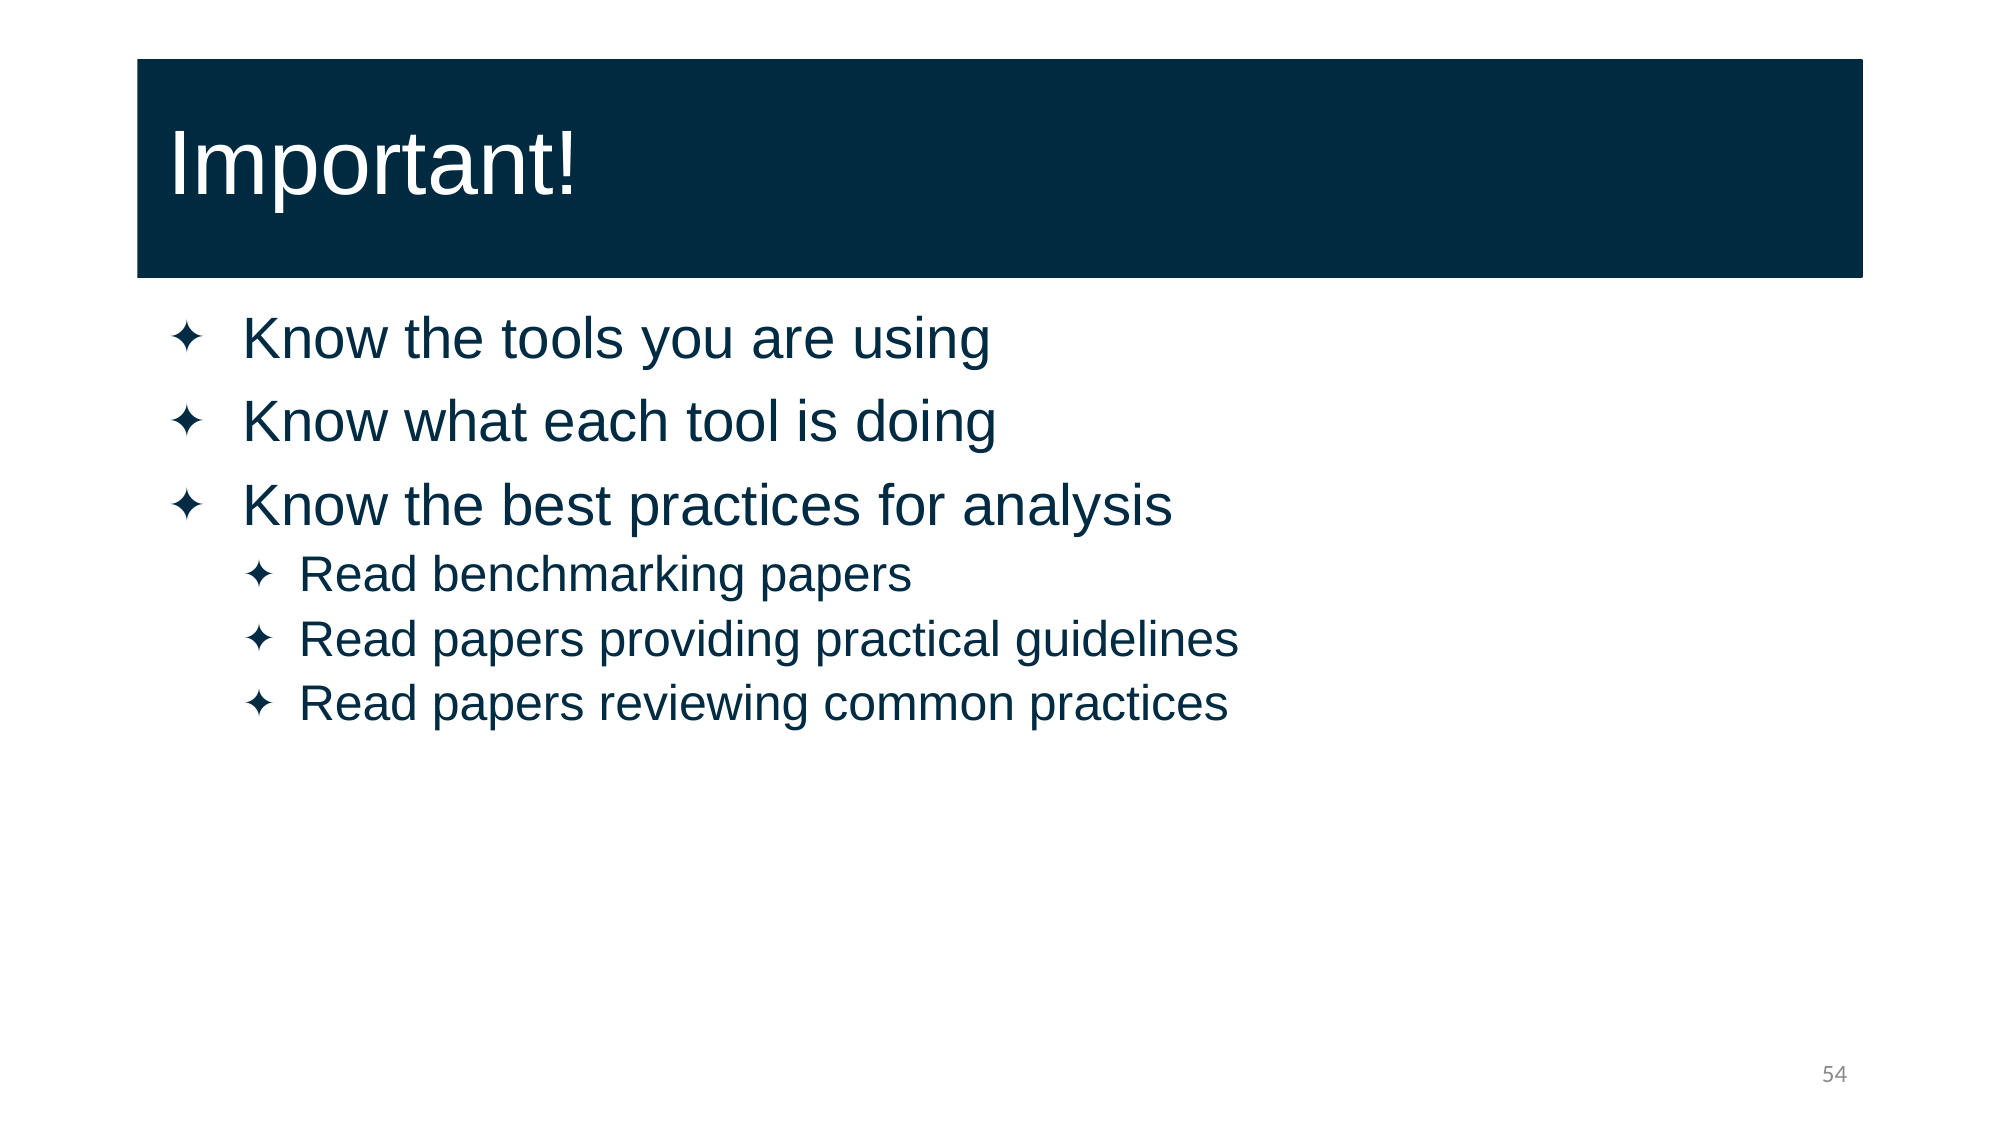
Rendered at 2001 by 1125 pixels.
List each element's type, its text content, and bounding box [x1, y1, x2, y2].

list Know the tools you are using Know what each tool is doing Know the best practices for analysis Read benchmarking papers Read papers providing practical guidelines Read papers reviewing common practices [137, 307, 1863, 736]
title Important! [137, 59, 1863, 278]
slide_number 54 [1412, 1042, 1863, 1103]
